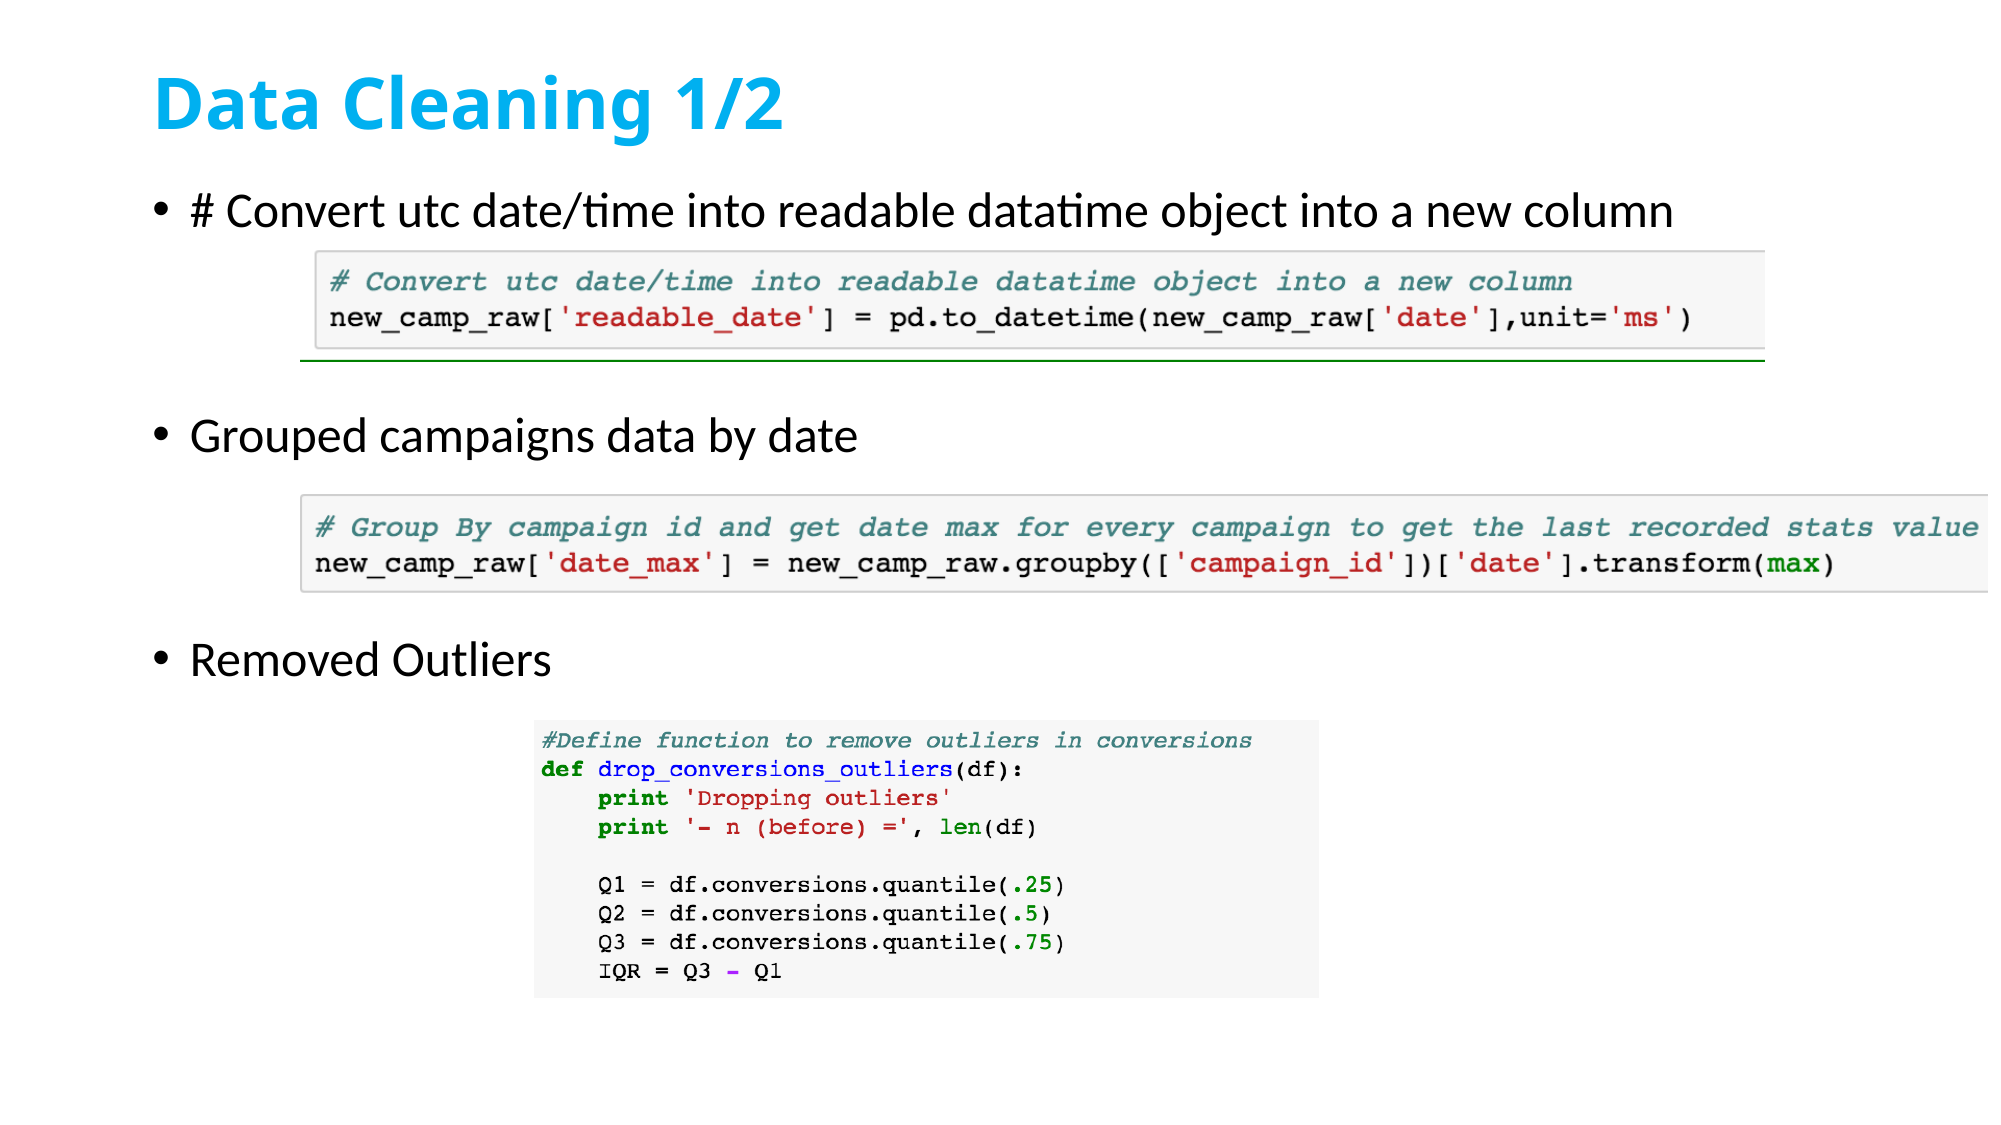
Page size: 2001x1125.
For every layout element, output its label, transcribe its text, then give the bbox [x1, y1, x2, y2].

picture [534, 720, 1319, 998]
title Data Cleaning 1/2 [137, 59, 1863, 153]
list # Convert utc date/time into readable datatime object into a new column Grouped campaigns data by date Removed Outliers [137, 176, 1863, 1014]
picture [300, 494, 1988, 597]
picture [300, 246, 1765, 362]
